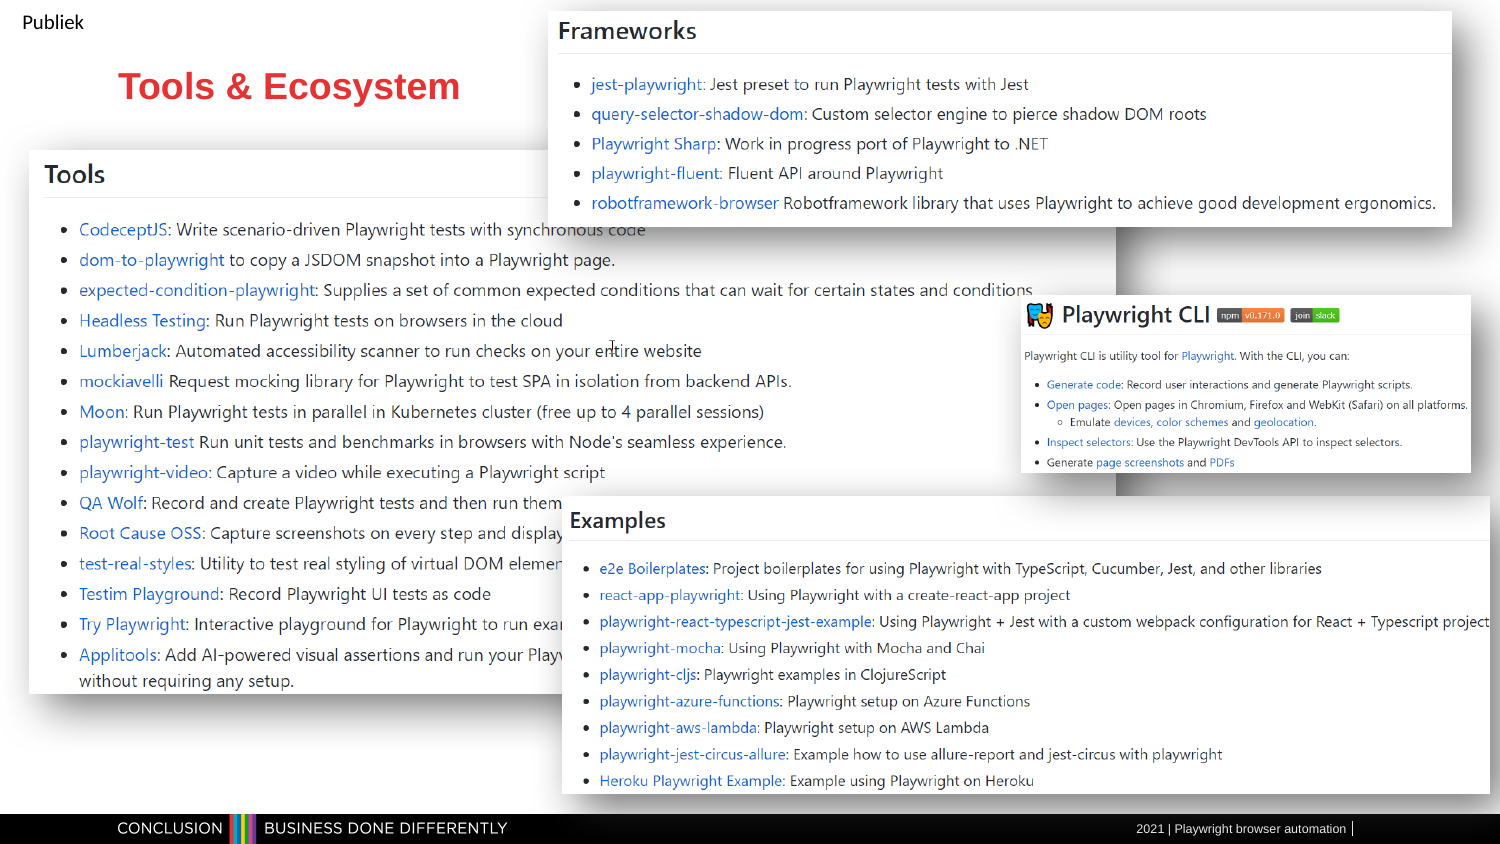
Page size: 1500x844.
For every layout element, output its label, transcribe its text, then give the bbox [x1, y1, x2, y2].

picture [548, 11, 1452, 227]
picture [562, 496, 1490, 795]
picture [1021, 295, 1471, 473]
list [29, 150, 1116, 694]
picture [0, 814, 236, 844]
picture [239, 814, 1500, 844]
title Tools & Ecosystem [118, 47, 532, 130]
